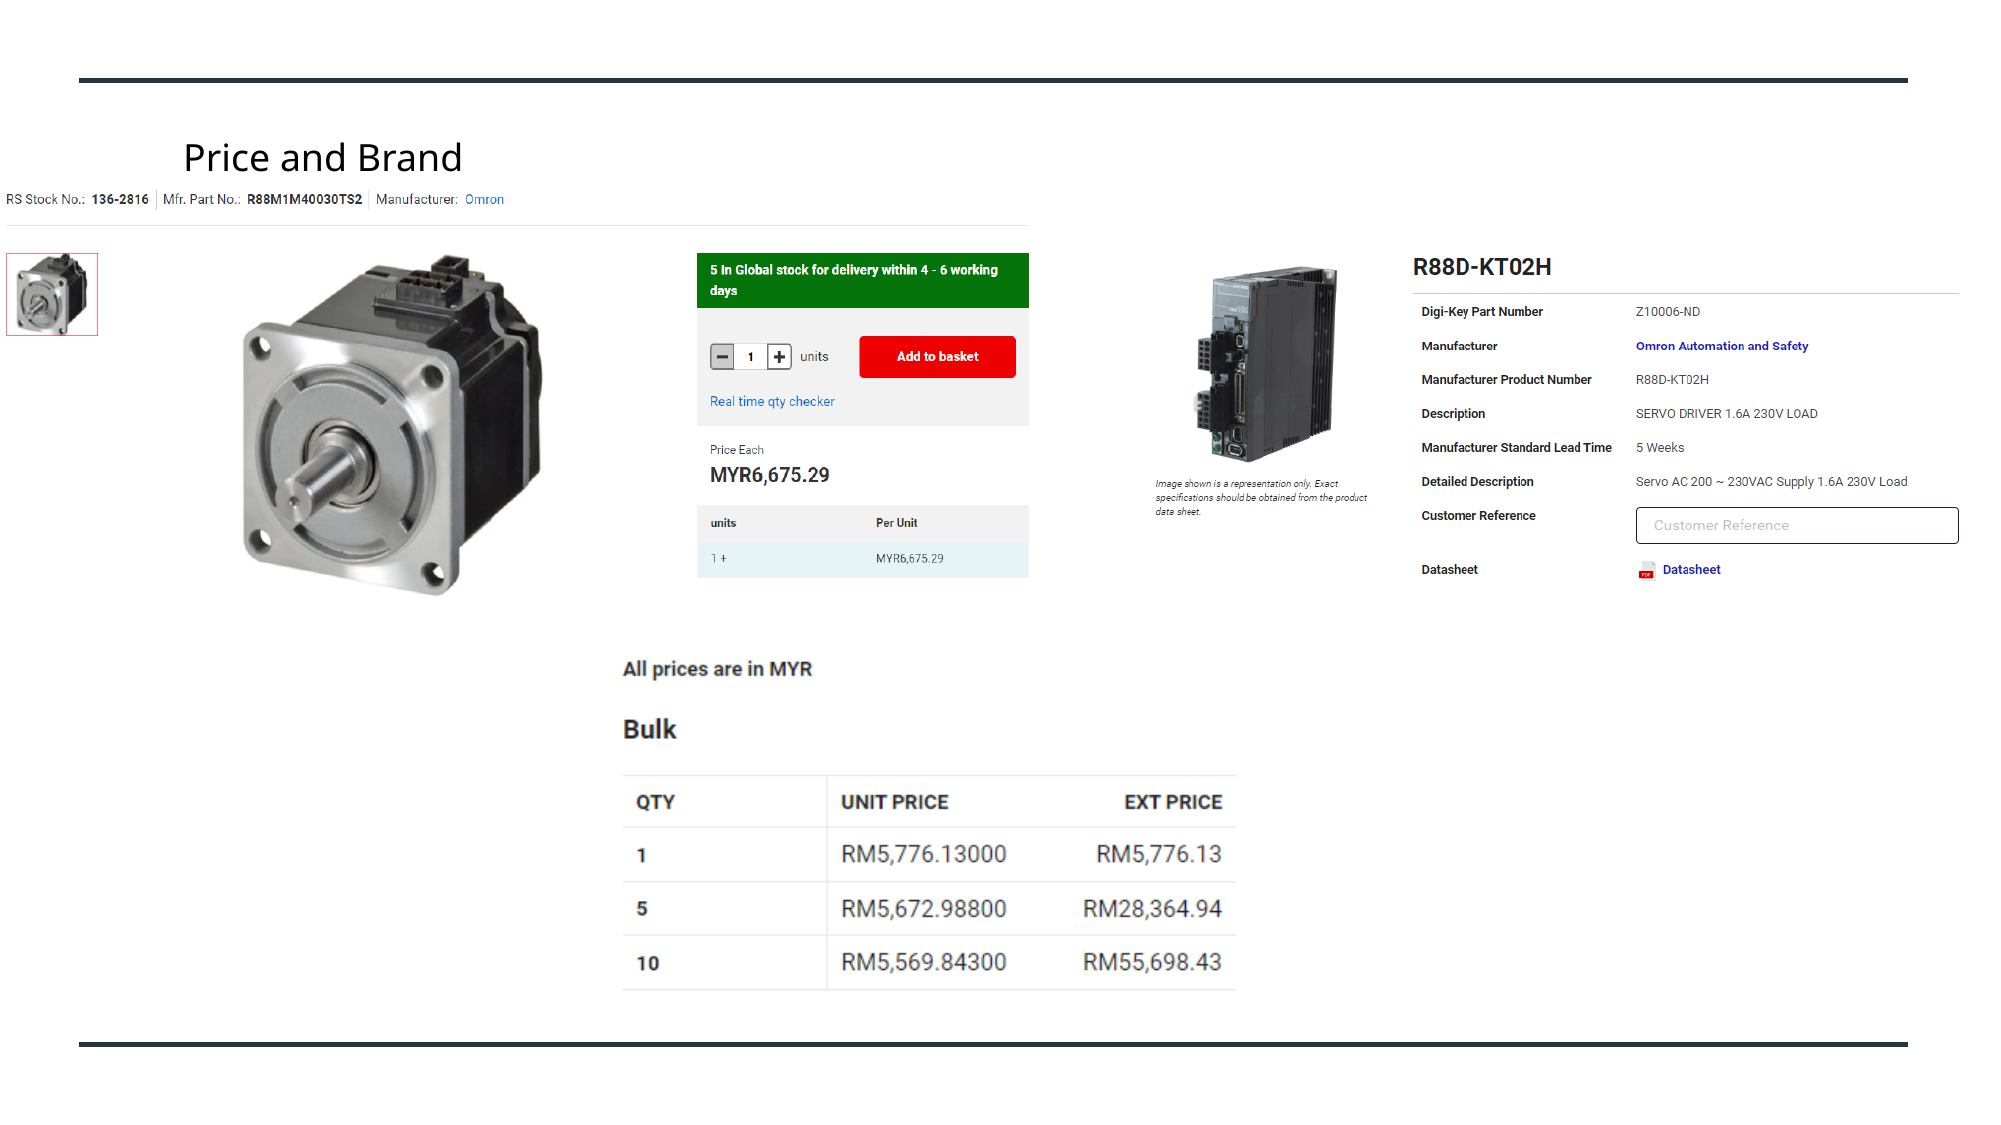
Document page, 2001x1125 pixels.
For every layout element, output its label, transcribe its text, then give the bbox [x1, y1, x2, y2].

text_box Price and Brand [168, 126, 923, 185]
picture [609, 227, 1964, 1041]
picture [0, 185, 1058, 607]
